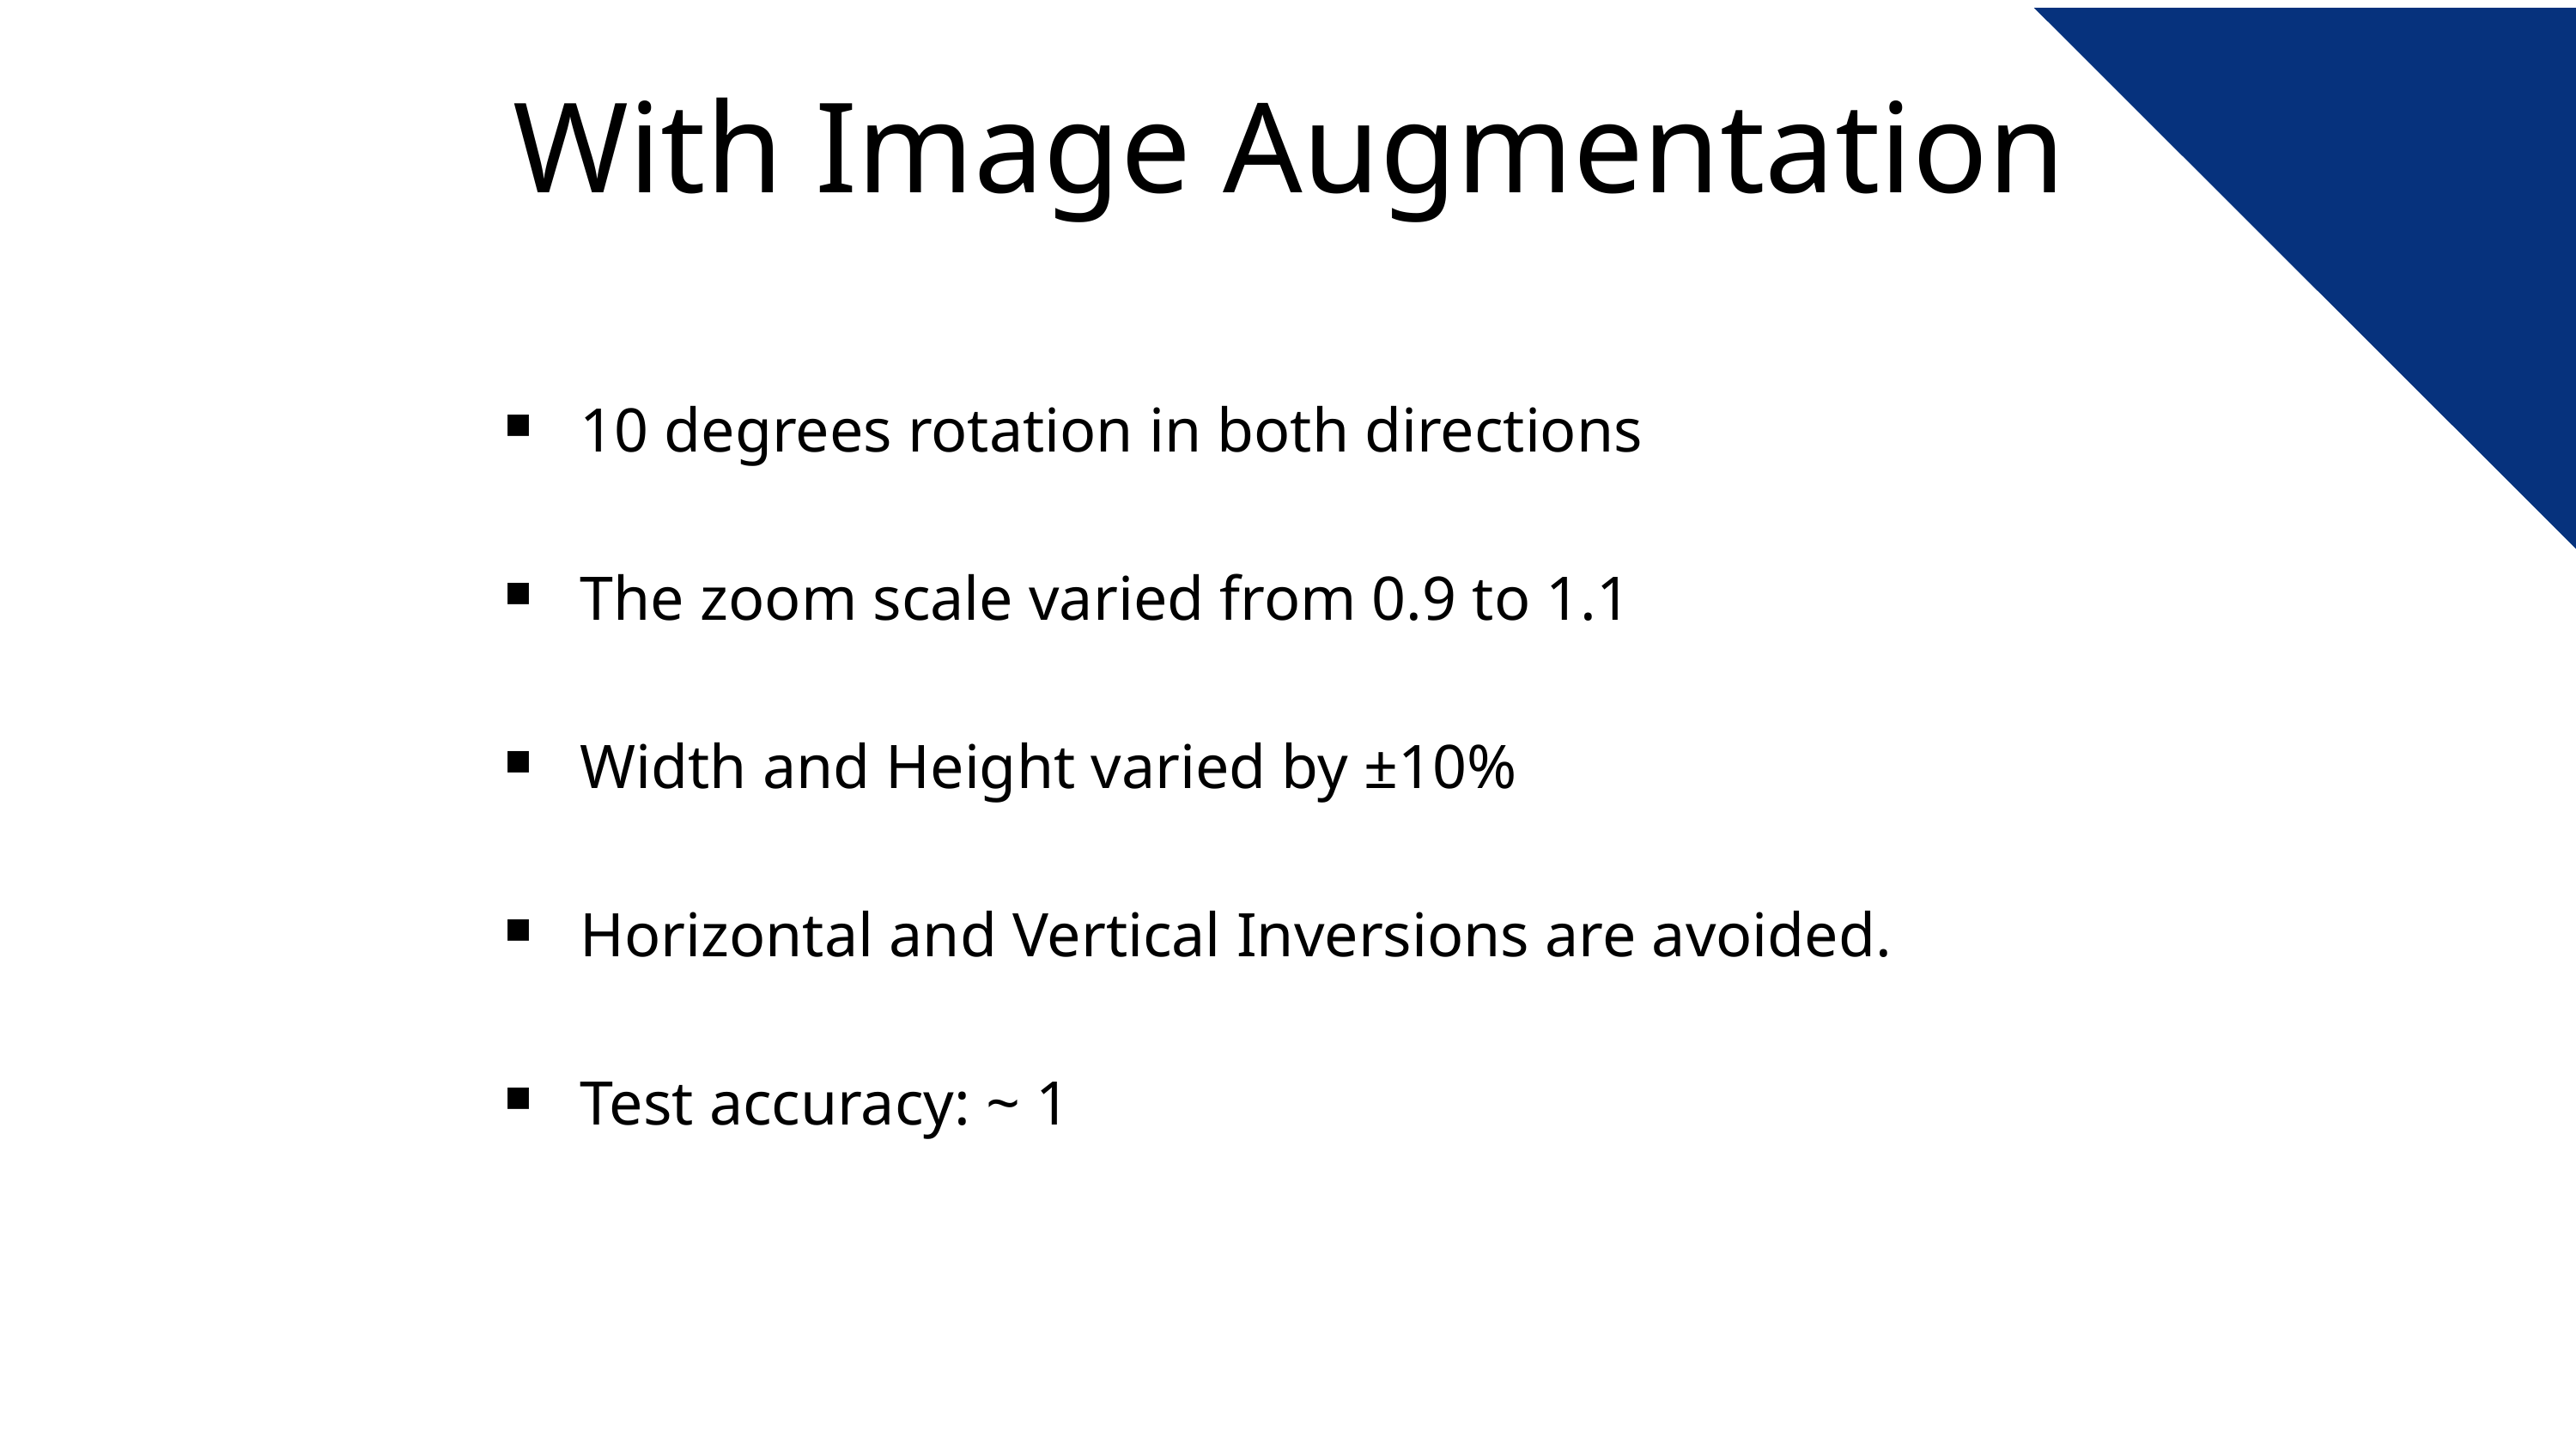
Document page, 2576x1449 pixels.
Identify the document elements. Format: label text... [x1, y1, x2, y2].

text_box With Image Augmentation [411, 43, 2029, 218]
text_box 10 degrees rotation in both directions The zoom scale varied from 0.9 to 1.1 Width and Height varied by ±10% Horizontal and Vertical Inversions are avoided. Test accuracy: ~ 1 [273, 292, 2306, 1222]
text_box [2033, 7, 2576, 549]
